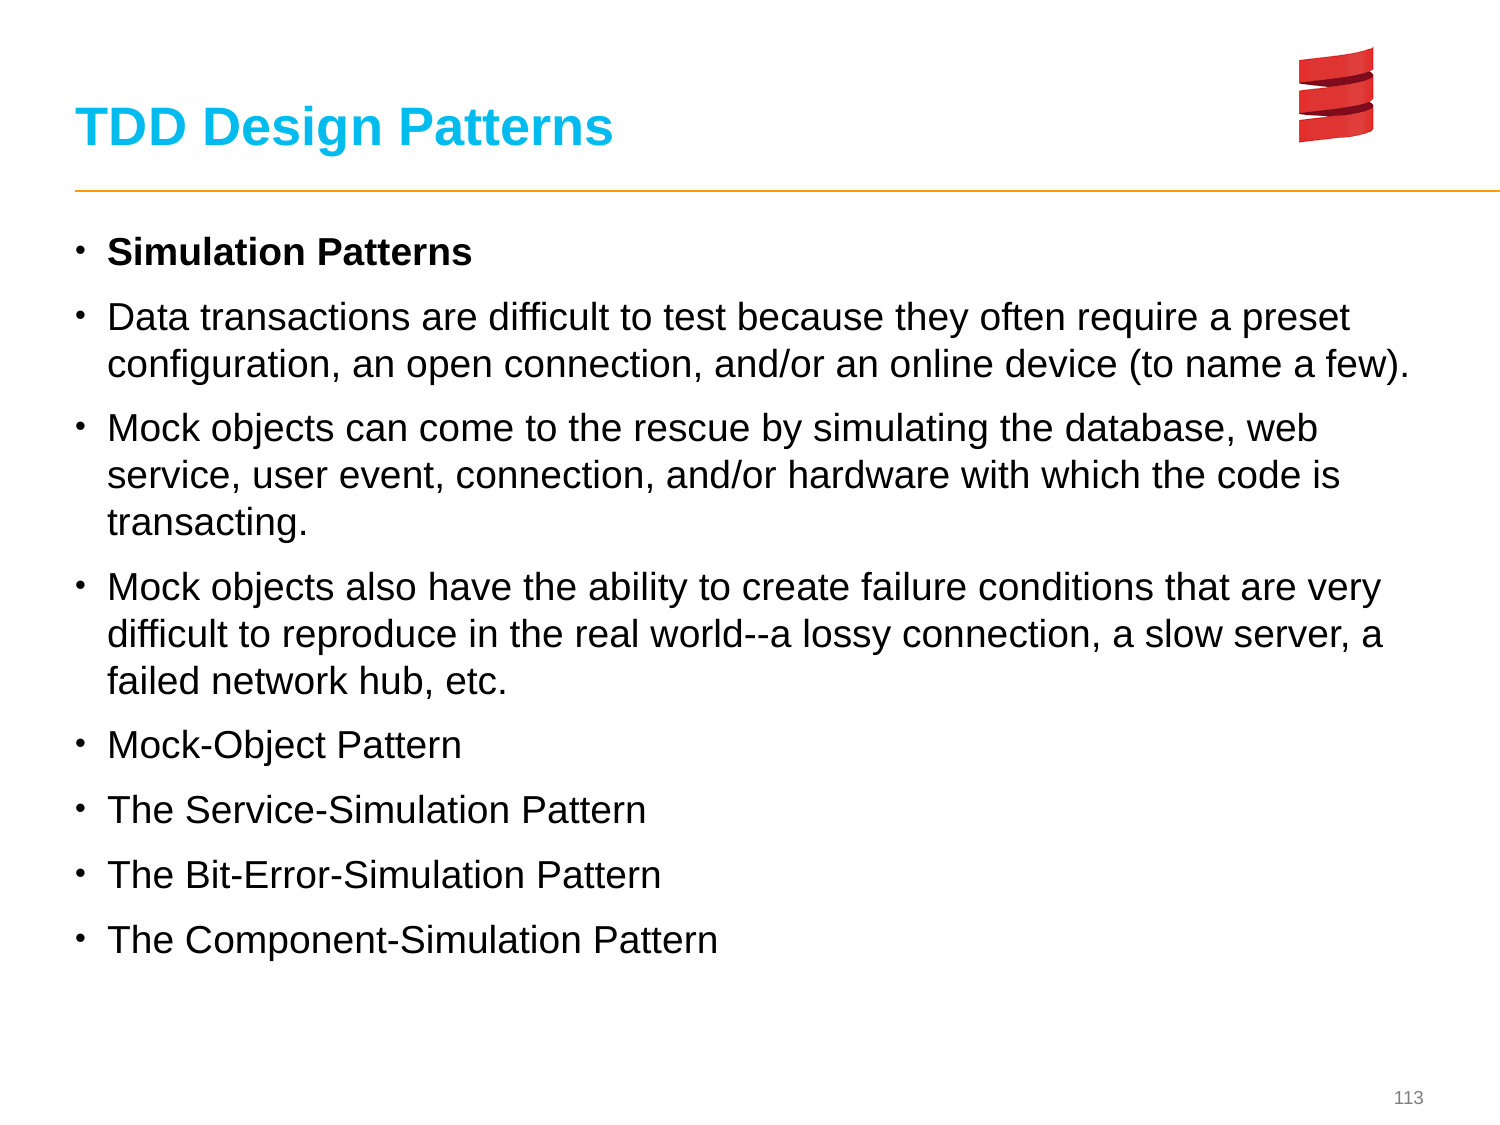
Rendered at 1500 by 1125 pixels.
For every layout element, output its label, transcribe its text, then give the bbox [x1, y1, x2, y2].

list Simulation Patterns Data transactions are difficult to test because they often require a preset configuration, an open connection, and/or an online device (to name a few). Mock objects can come to the rescue by simulating the database, web service, user event, connection, and/or hardware with which the code is transacting. Mock objects also have the ability to create failure conditions that are very difficult to reproduce in the real world--a lossy connection, a slow server, a failed network hub, etc. Mock-Object Pattern The Service-Simulation Pattern The Bit-Error-Simulation Pattern The Component-Simulation Pattern [75, 226, 1425, 1018]
title TDD Design Patterns [75, 27, 1422, 157]
